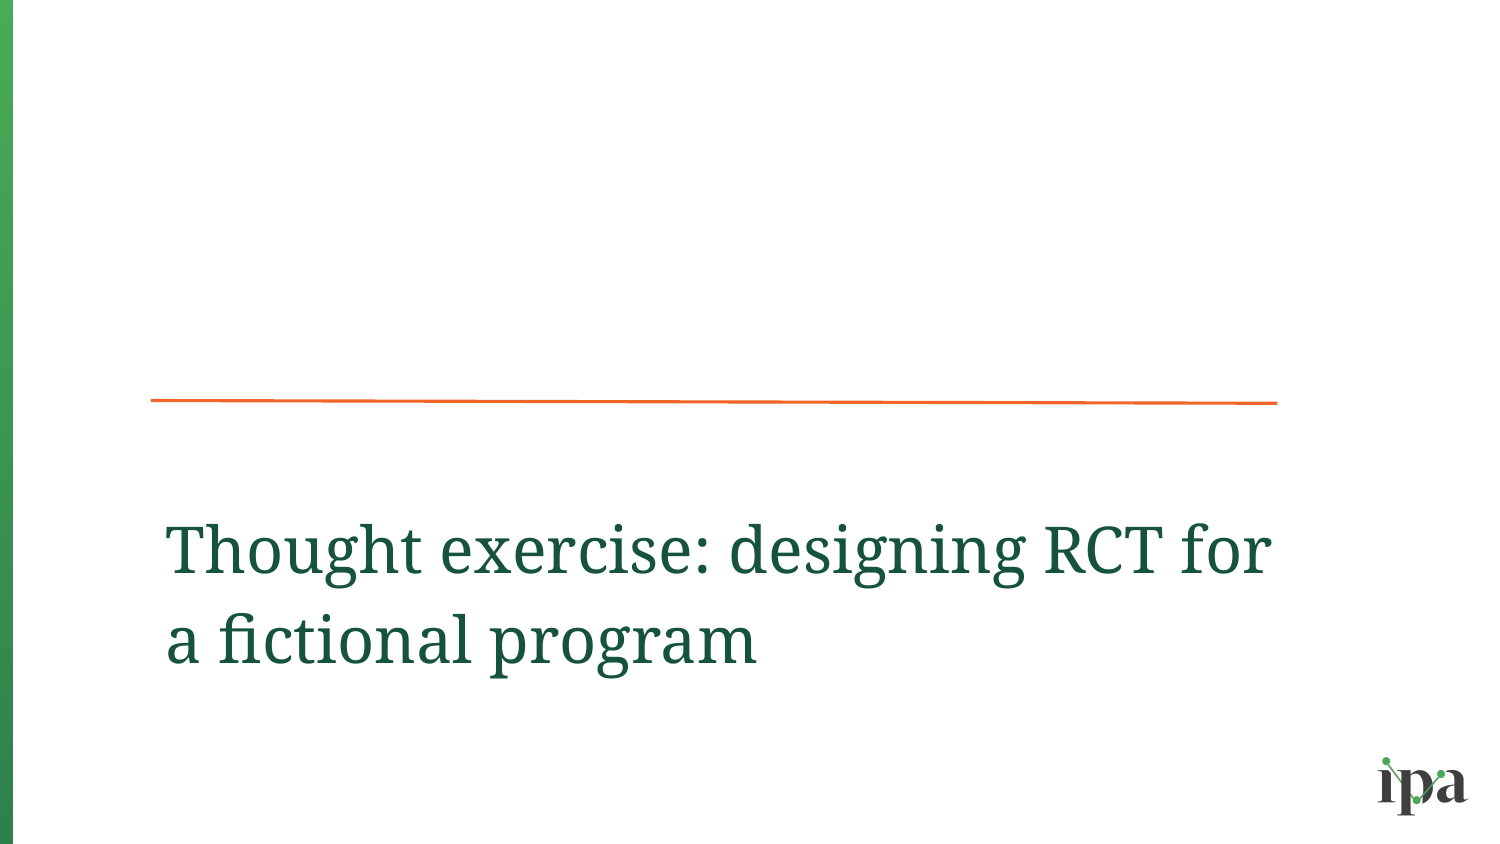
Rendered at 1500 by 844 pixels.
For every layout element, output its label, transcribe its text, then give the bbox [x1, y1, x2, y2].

subtitle Thought exercise: designing RCT for a fictional program [150, 482, 1291, 693]
picture [1371, 752, 1473, 820]
